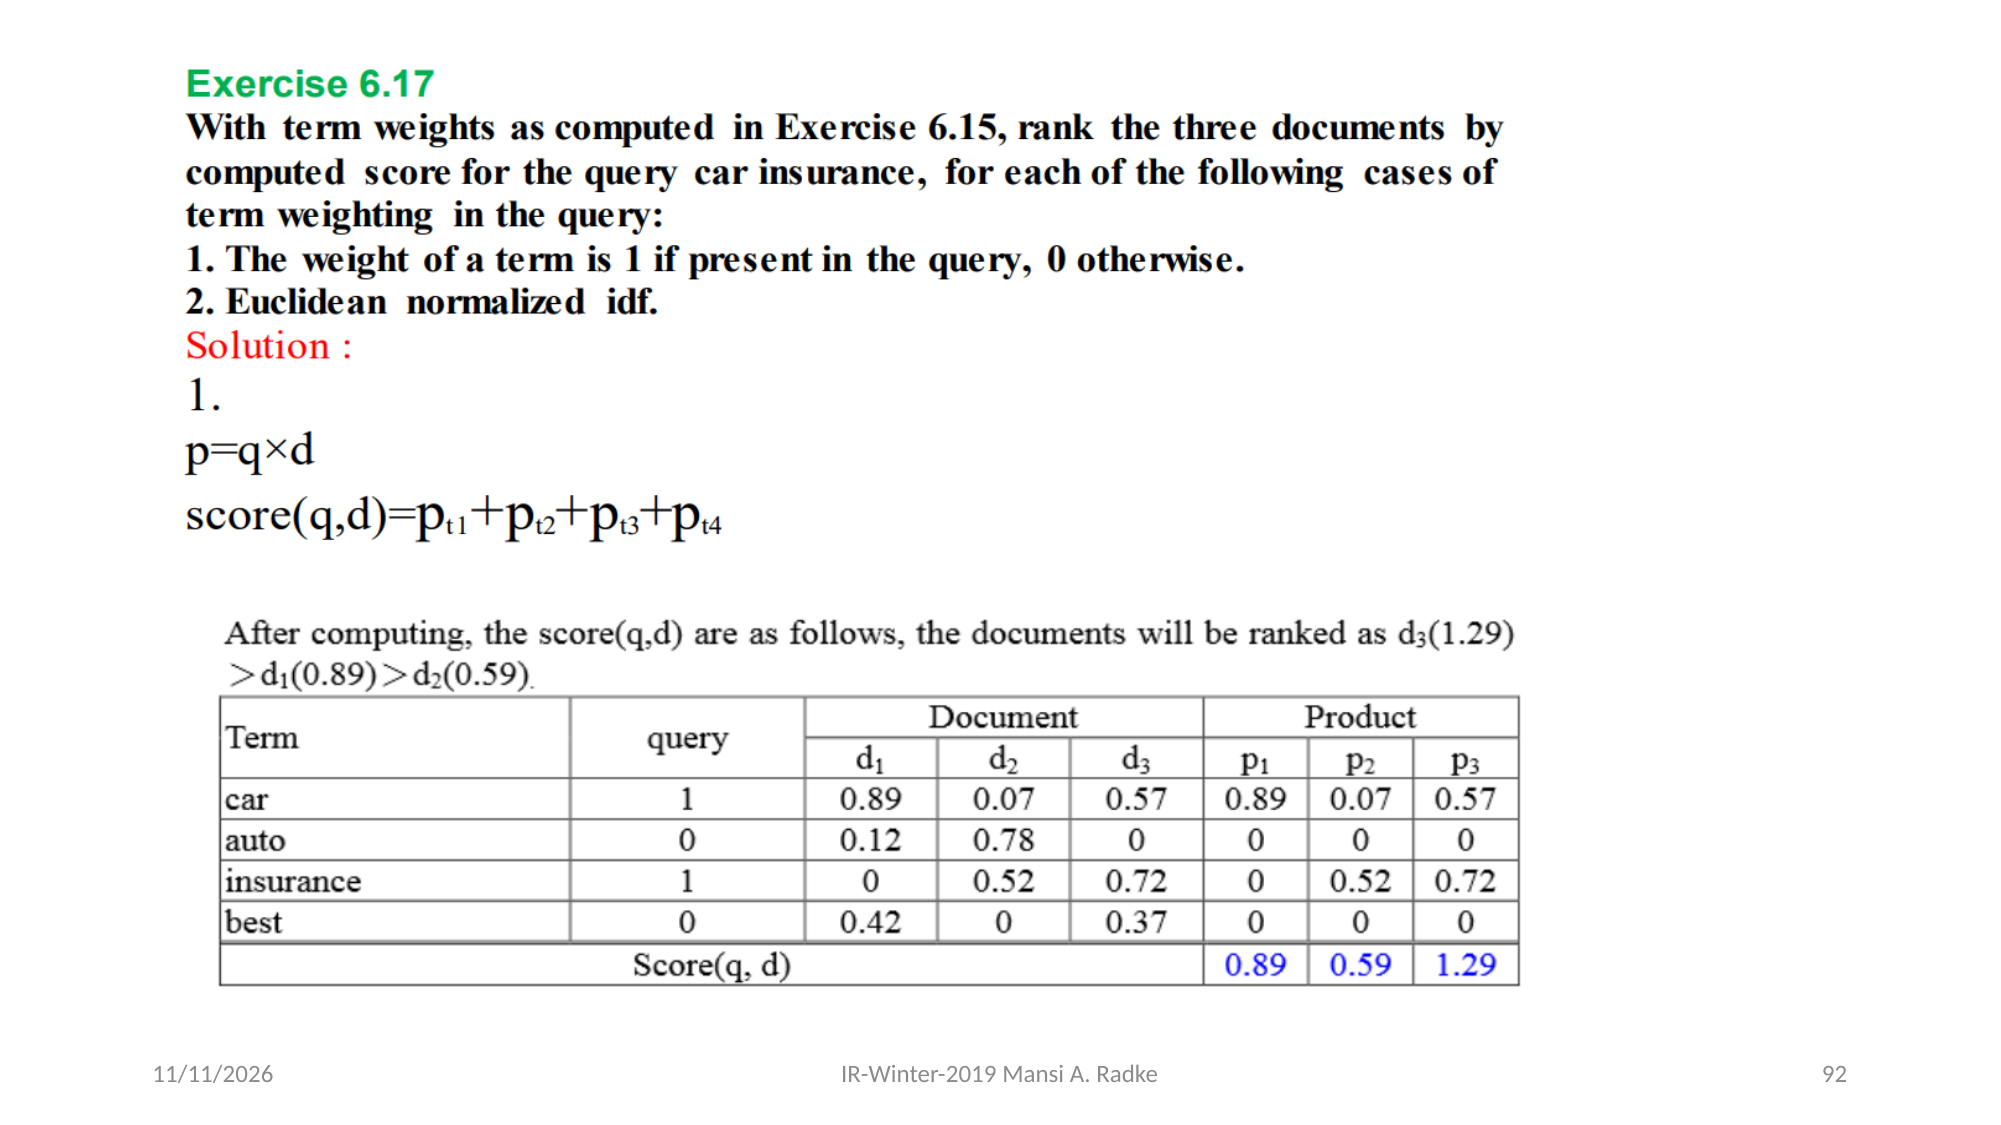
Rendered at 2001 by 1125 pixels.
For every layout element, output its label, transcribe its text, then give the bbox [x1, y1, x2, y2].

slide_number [137, 1042, 588, 1103]
footer IR-Winter-2019 Mansi A. Radke [662, 1042, 1338, 1103]
picture [137, 59, 1632, 1014]
slide_number 92 [1412, 1042, 1863, 1103]
